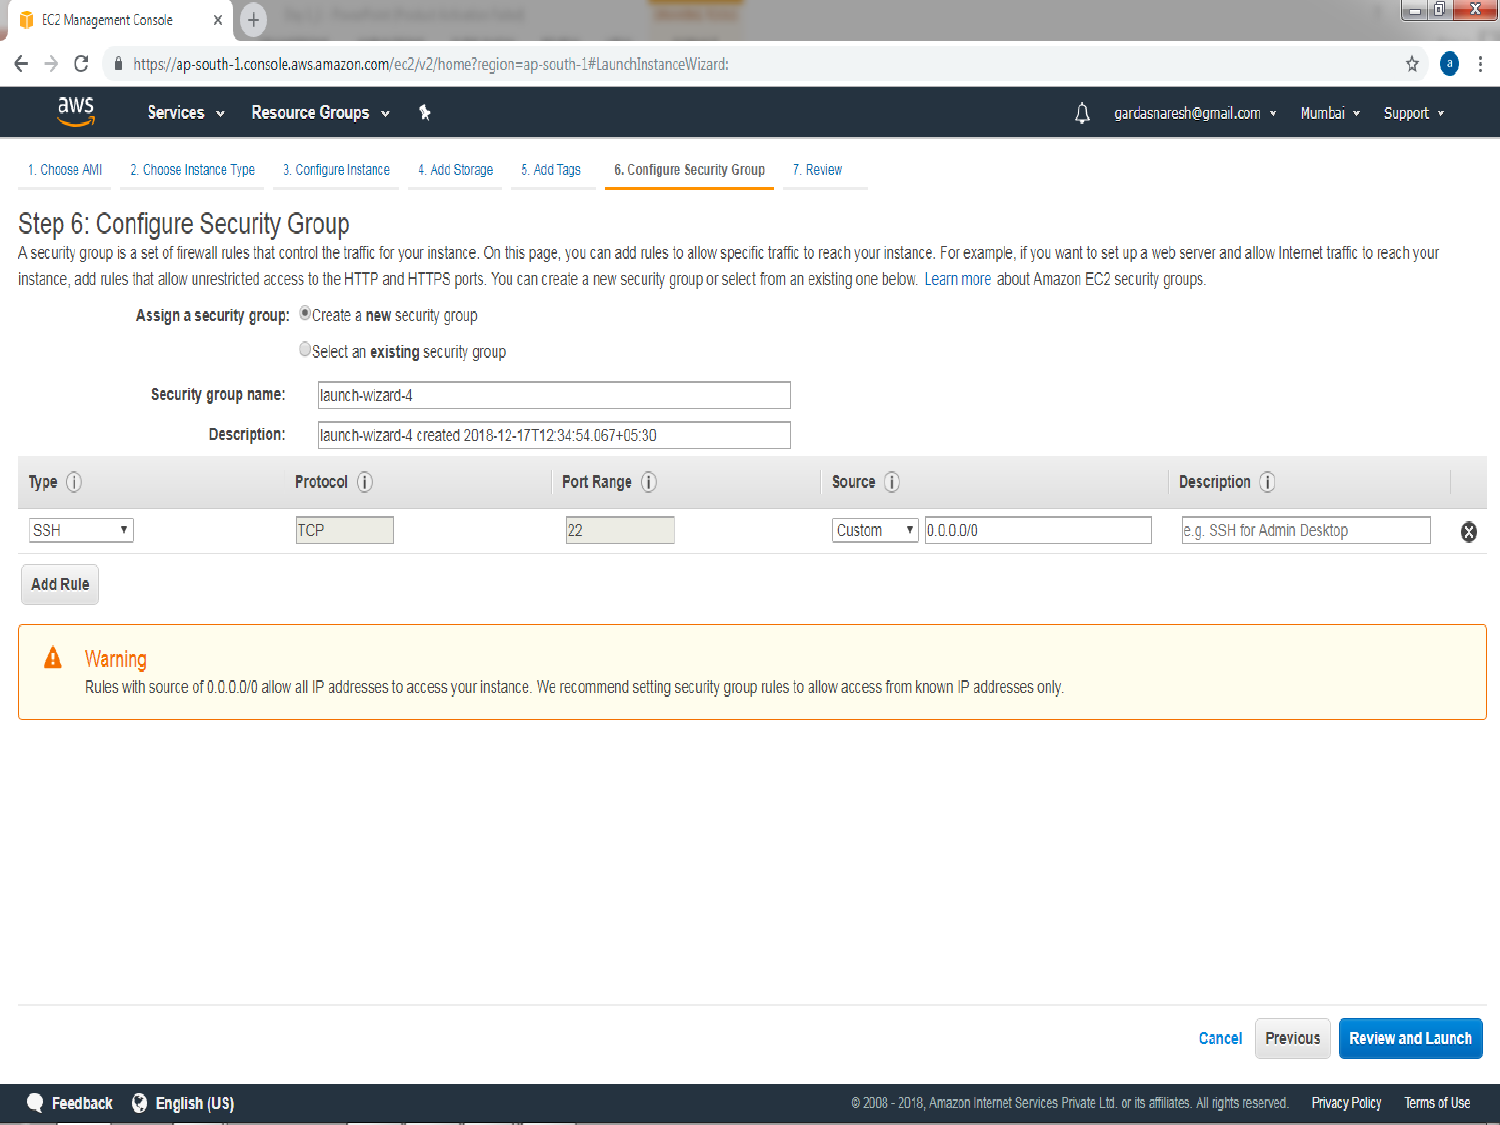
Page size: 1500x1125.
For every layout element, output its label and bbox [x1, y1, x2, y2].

list [0, 0, 1500, 1125]
